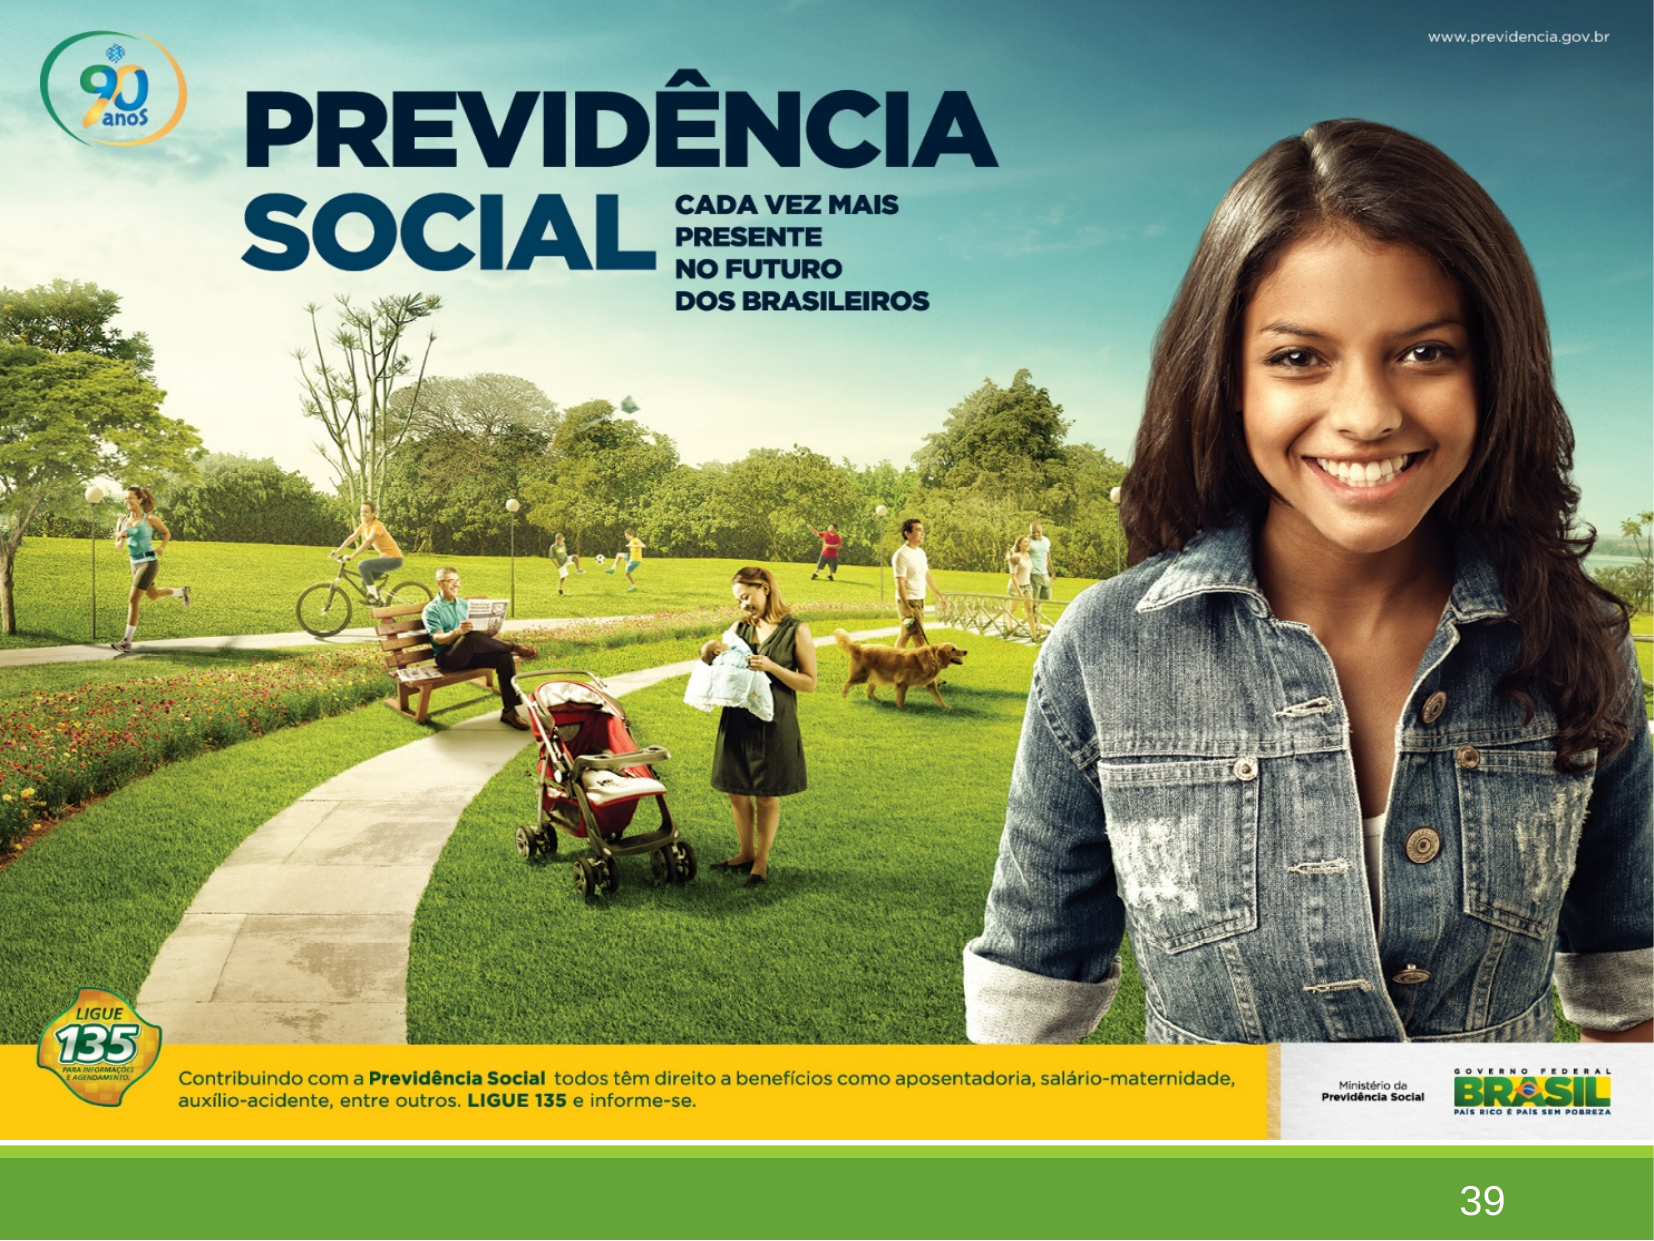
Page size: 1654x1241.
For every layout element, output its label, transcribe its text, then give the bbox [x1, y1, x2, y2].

slide_number 39 [1342, 1167, 1521, 1235]
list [0, 0, 1654, 1141]
